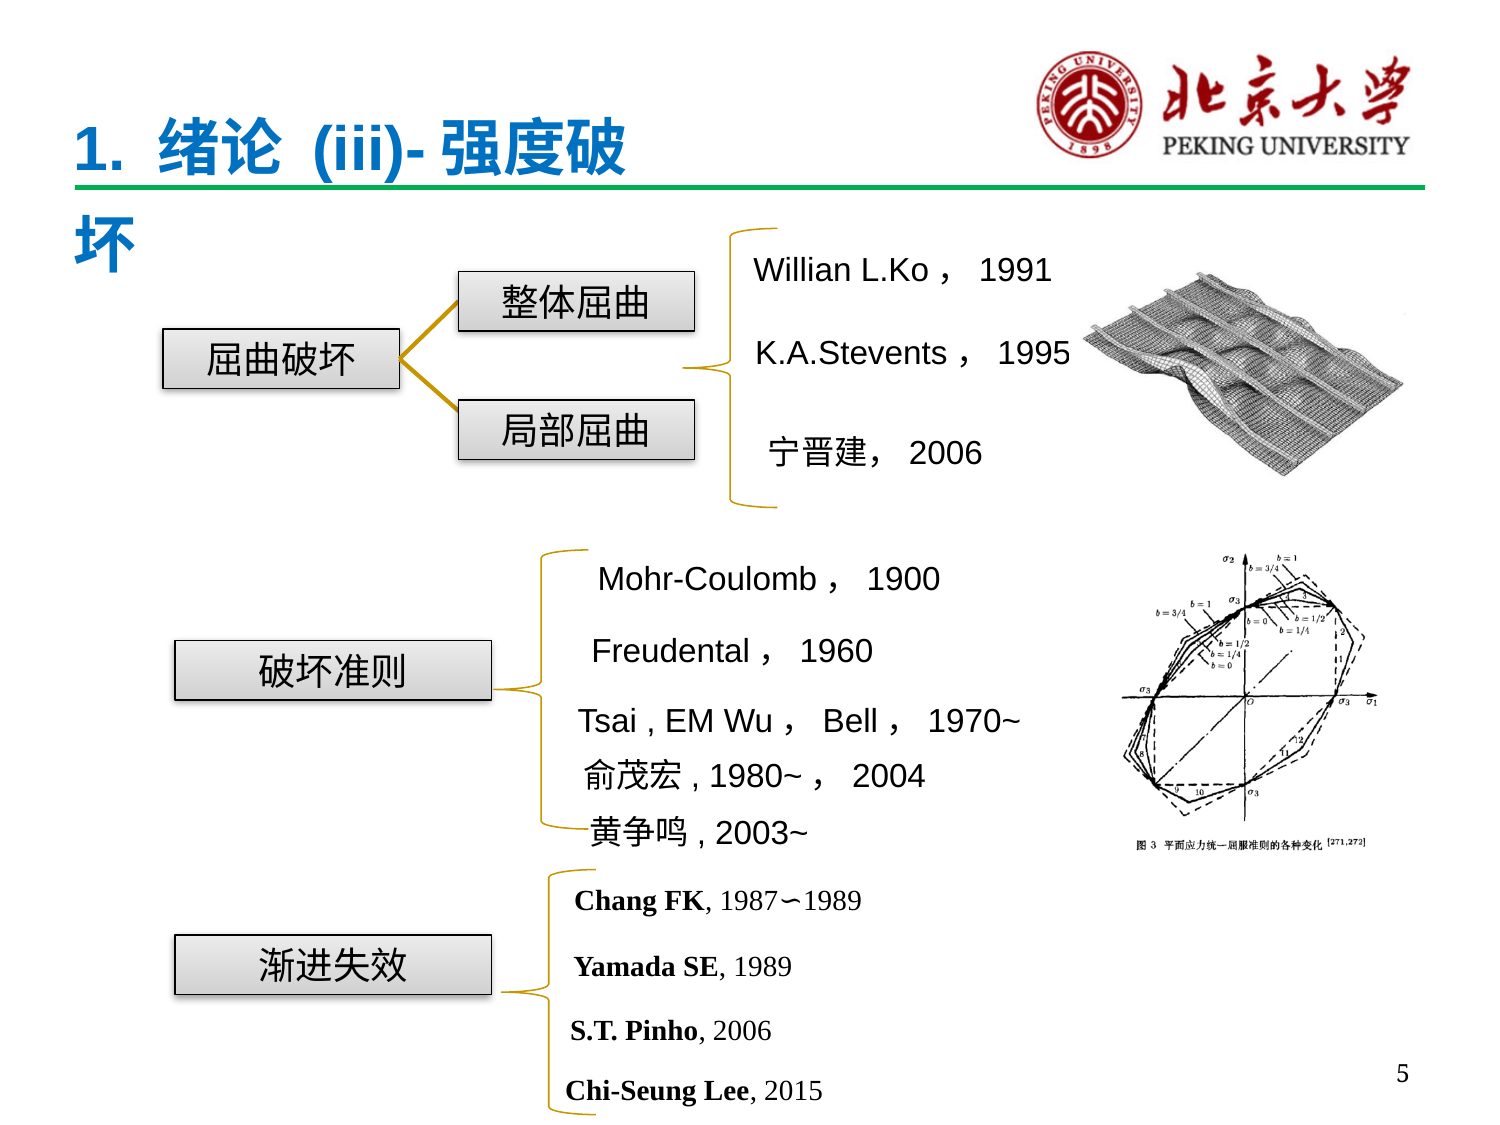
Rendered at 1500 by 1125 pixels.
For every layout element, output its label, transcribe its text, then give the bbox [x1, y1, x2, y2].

text_box 黄争鸣, 2003~ [574, 803, 824, 859]
text_box 整体屈曲 [458, 271, 695, 332]
picture [1096, 544, 1411, 855]
text_box K.A.Stevents，1995 [740, 323, 1063, 379]
text_box [682, 227, 778, 509]
text_box 局部屈曲 [458, 399, 695, 460]
text_box [493, 549, 589, 830]
picture [1022, 39, 1425, 167]
picture [1068, 256, 1415, 480]
title 1. 绪论 (iii)-强度破坏 [58, 78, 695, 171]
text_box Willian L.Ko，1991 [778, 241, 1068, 296]
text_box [399, 301, 459, 358]
text_box [500, 868, 596, 1116]
text_box Yamada SE, 1989 [596, 940, 808, 990]
text_box 破坏准则 [174, 640, 492, 701]
text_box Chang FK, 1987∽1989 [596, 874, 877, 924]
text_box Chi-Seung Lee, 2015 [596, 1064, 838, 1114]
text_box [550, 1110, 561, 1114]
text_box Tsai , EM Wu，Bell，1970~ [562, 691, 1036, 746]
text_box Freudental，1960 [576, 621, 889, 677]
text_box S.T. Pinho, 2006 [596, 1003, 787, 1054]
text_box 渐进失效 [174, 934, 492, 995]
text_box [399, 359, 475, 426]
text_box 屈曲破坏 [162, 328, 394, 389]
slide_number 5 [1074, 1023, 1426, 1100]
text_box 宁晋建，2006 [753, 424, 998, 479]
text_box Mohr-Coulomb，1900 [582, 549, 956, 605]
text_box 俞茂宏, 1980~，2004 [568, 746, 941, 802]
